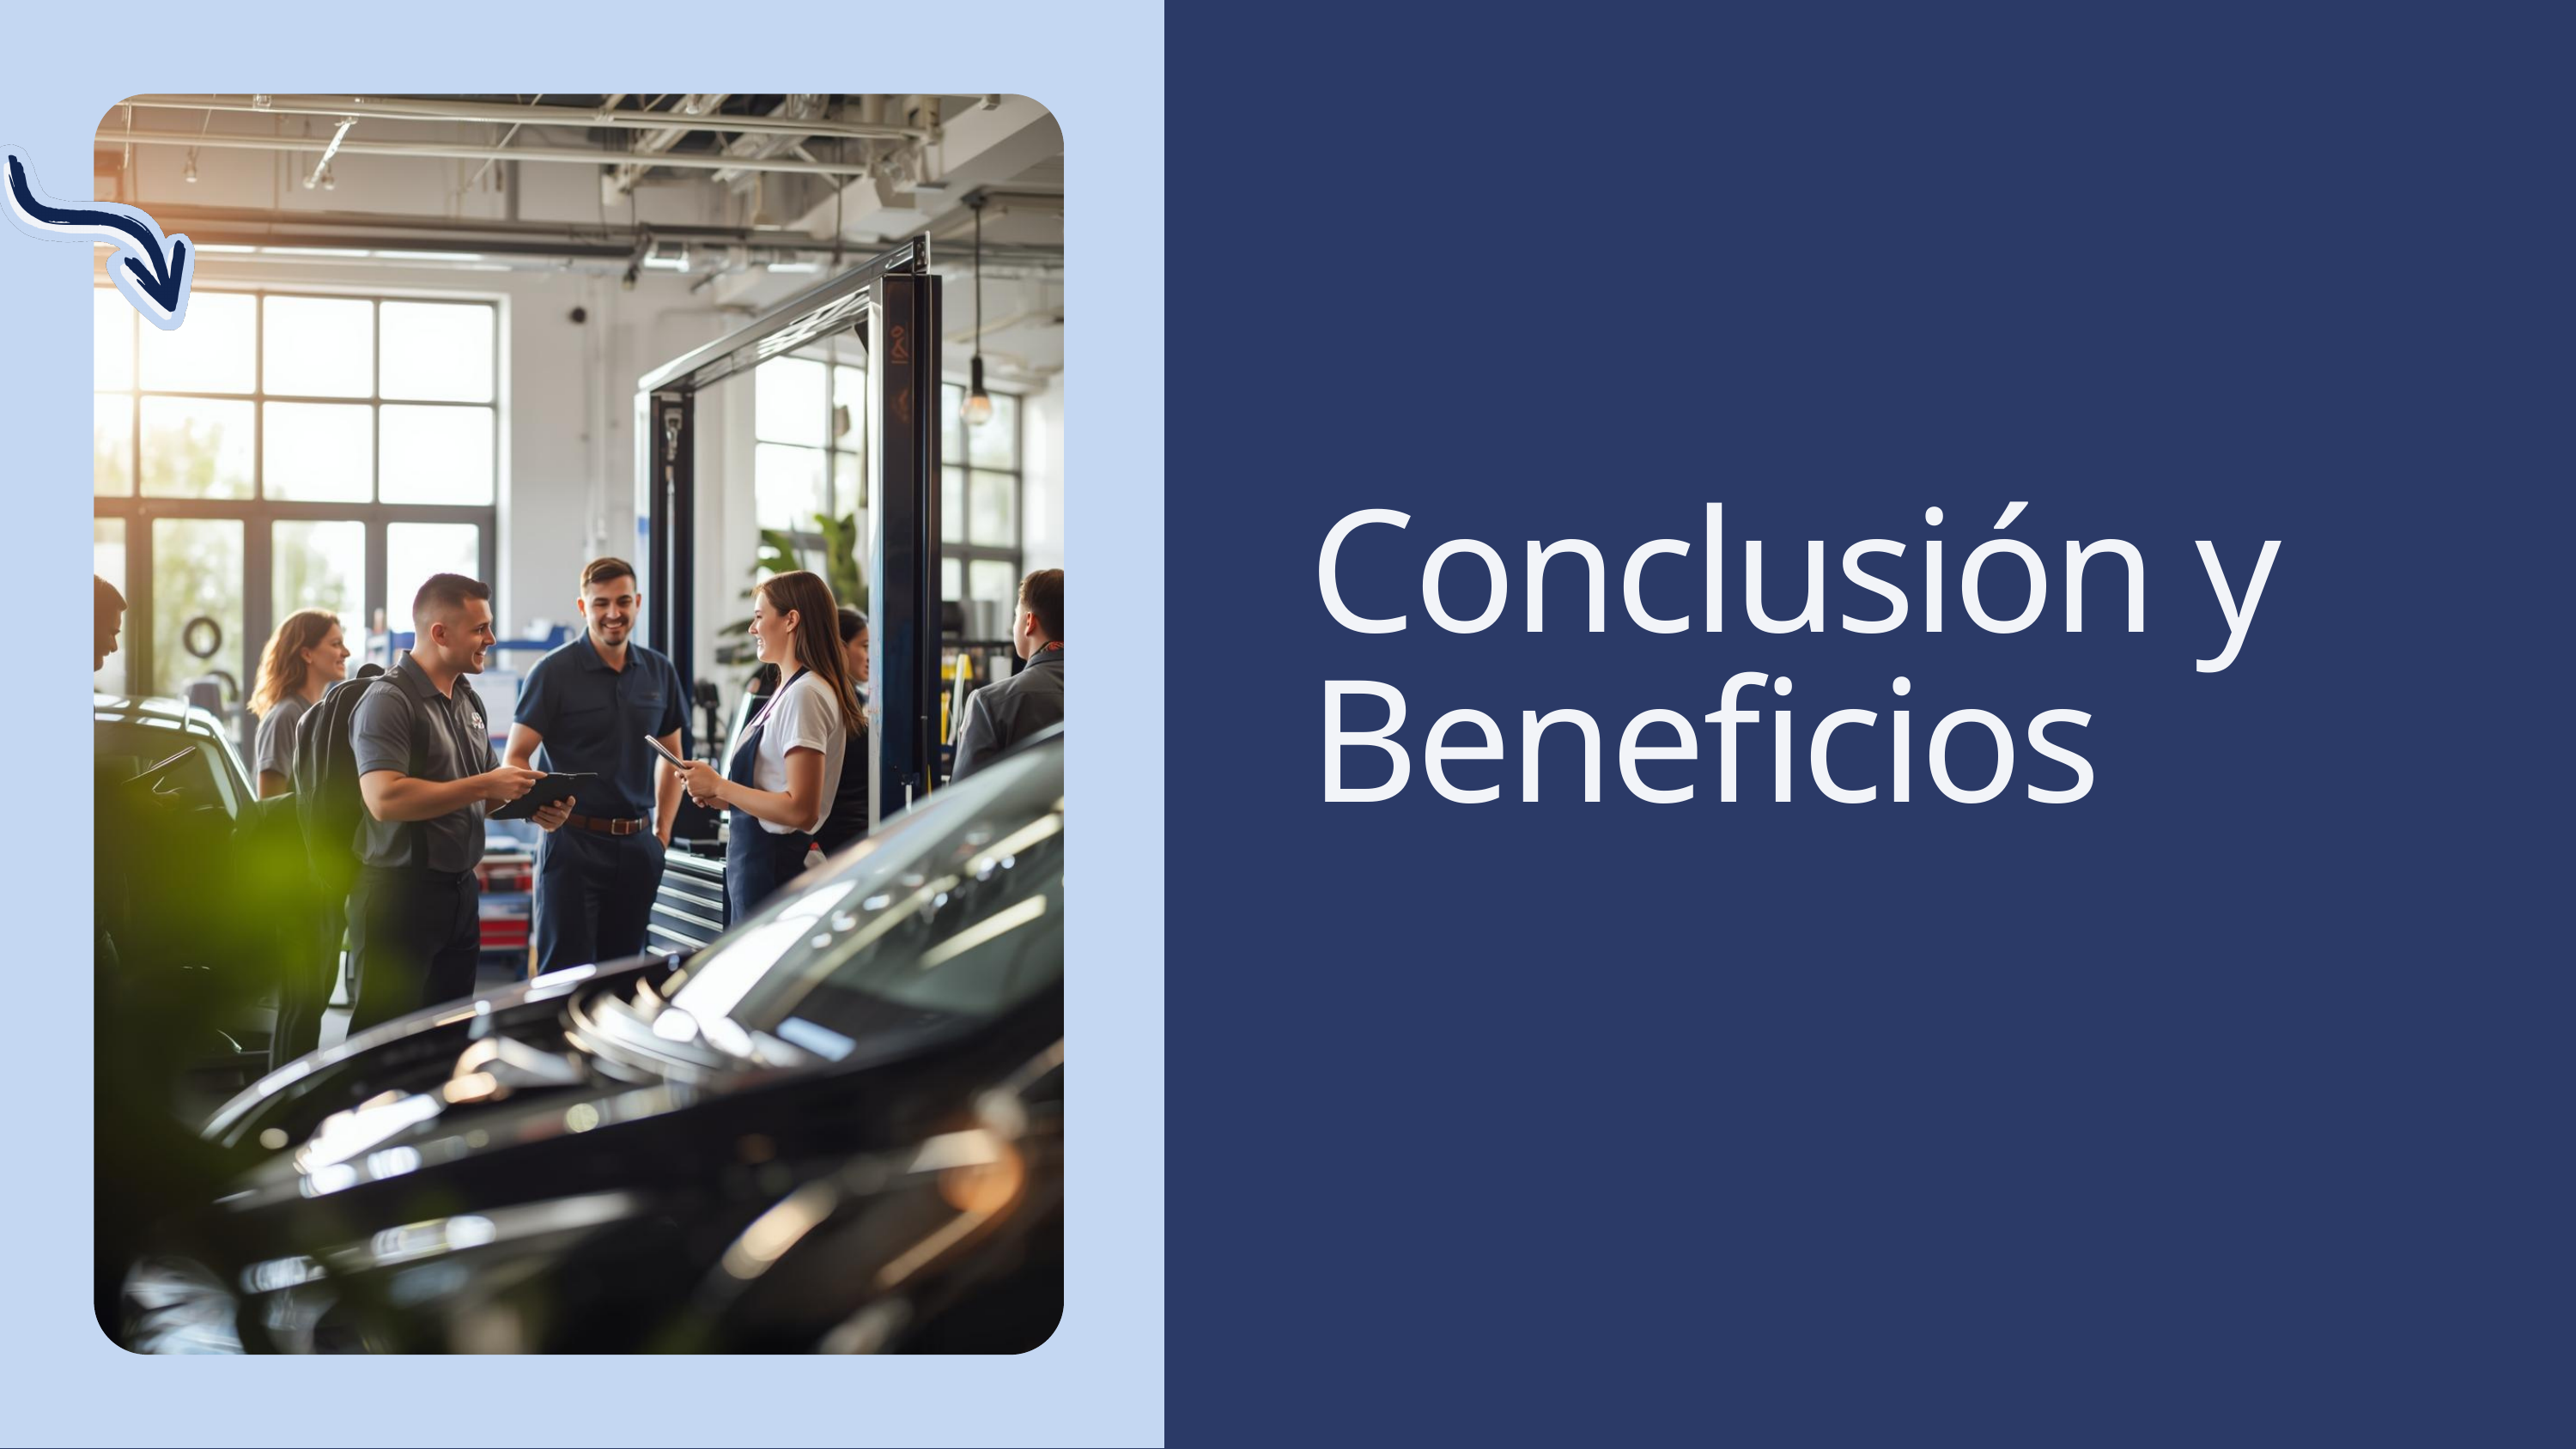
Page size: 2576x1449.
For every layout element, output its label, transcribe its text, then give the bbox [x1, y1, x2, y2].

text_box Conclusión y Beneficios [1309, 496, 2482, 836]
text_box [0, 0, 1165, 1449]
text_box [94, 94, 1065, 1355]
